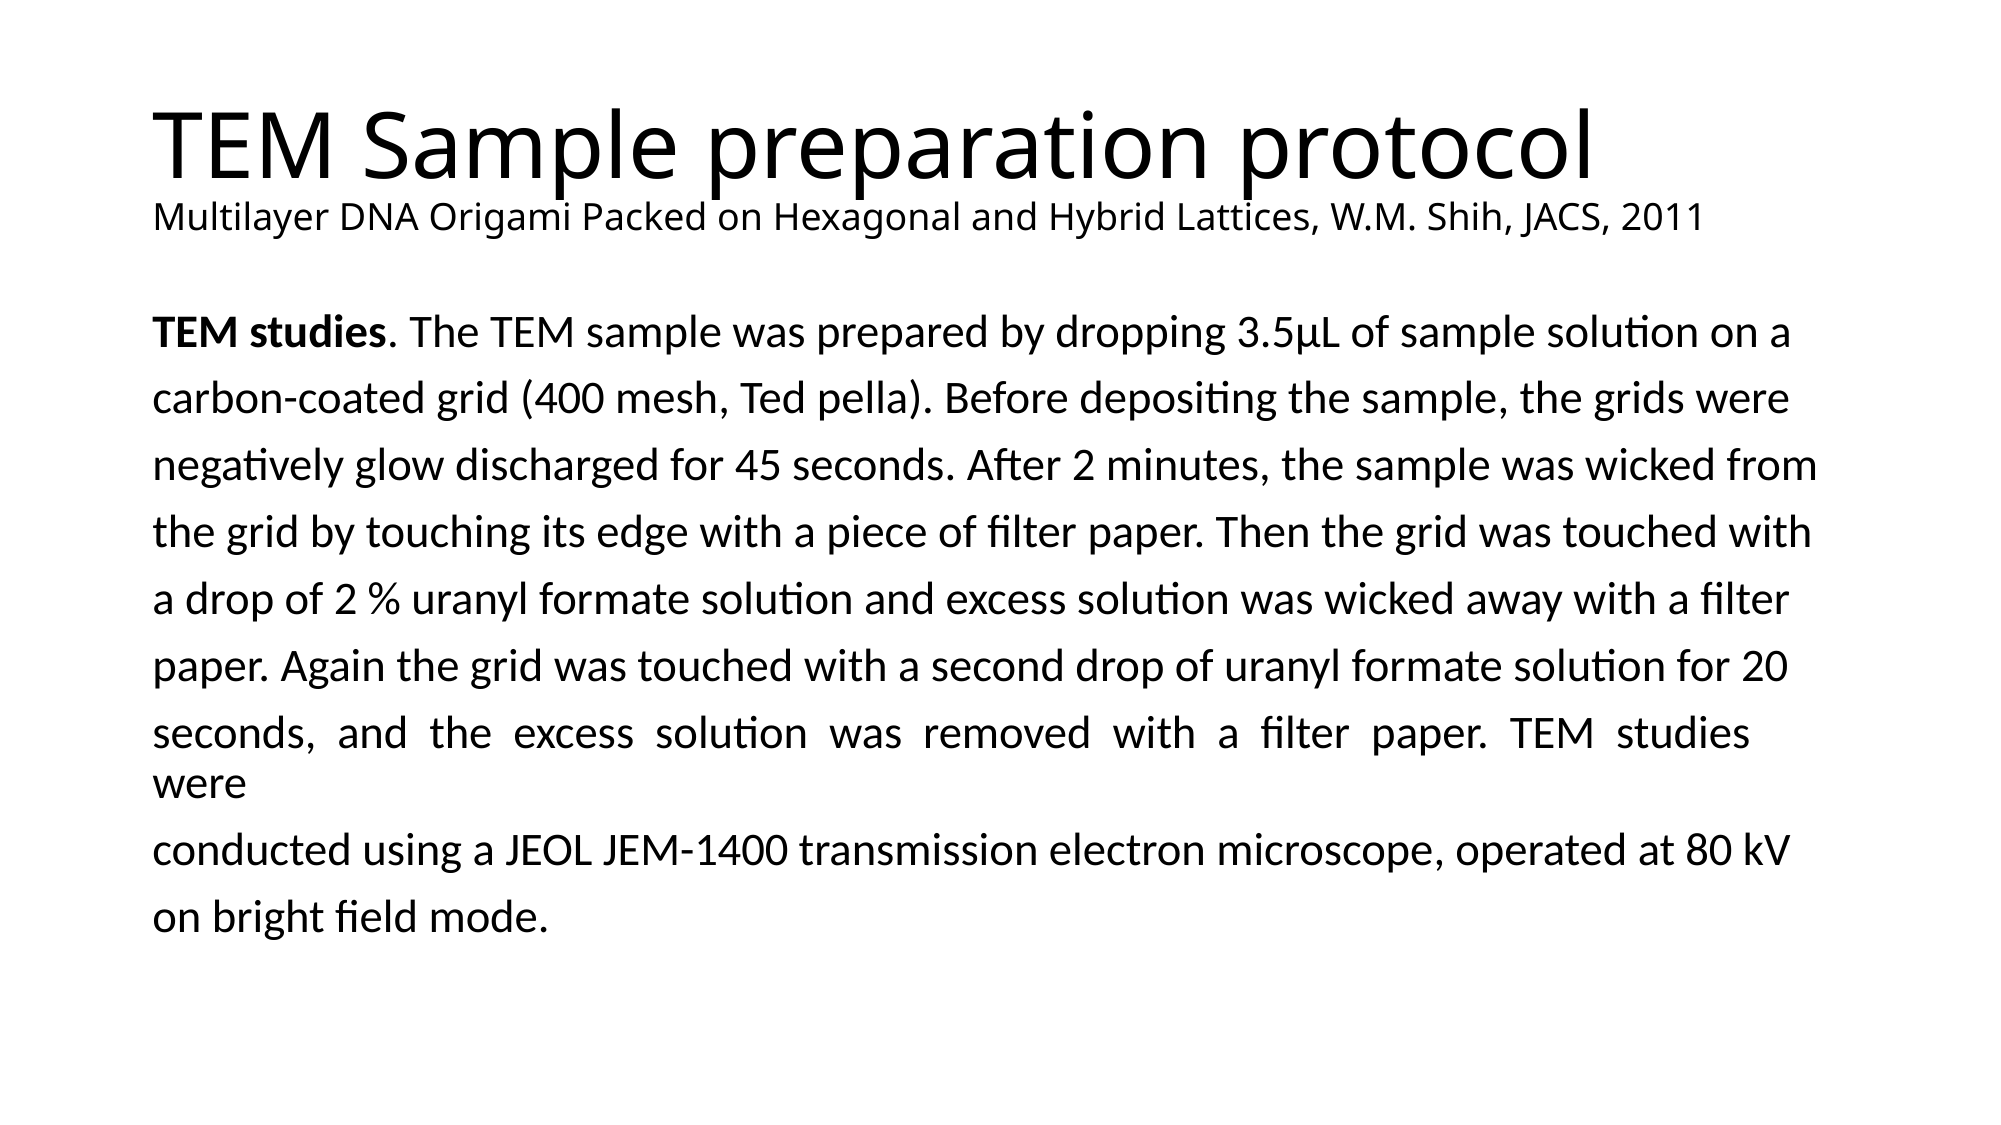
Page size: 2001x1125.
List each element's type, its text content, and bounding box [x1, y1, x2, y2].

title TEM Sample preparation protocol Multilayer DNA Origami Packed on Hexagonal and Hybrid Lattices, W.M. Shih, JACS, 2011 [137, 59, 1863, 278]
list TEM studies. The TEM sample was prepared by dropping 3.5µL of sample solution on a carbon-coated grid (400 mesh, Ted pella). Before depositing the sample, the grids were negatively glow discharged for 45 seconds. After 2 minutes, the sample was wicked from the grid by touching its edge with a piece of filter paper. Then the grid was touched with a drop of 2 % uranyl formate solution and excess solution was wicked away with a filter paper. Again the grid was touched with a second drop of uranyl formate solution for 20 seconds, and the excess solution was removed with a filter paper. TEM studies were conducted using a JEOL JEM-1400 transmission electron microscope, operated at 80 kV on bright field mode. [137, 299, 1863, 1014]
